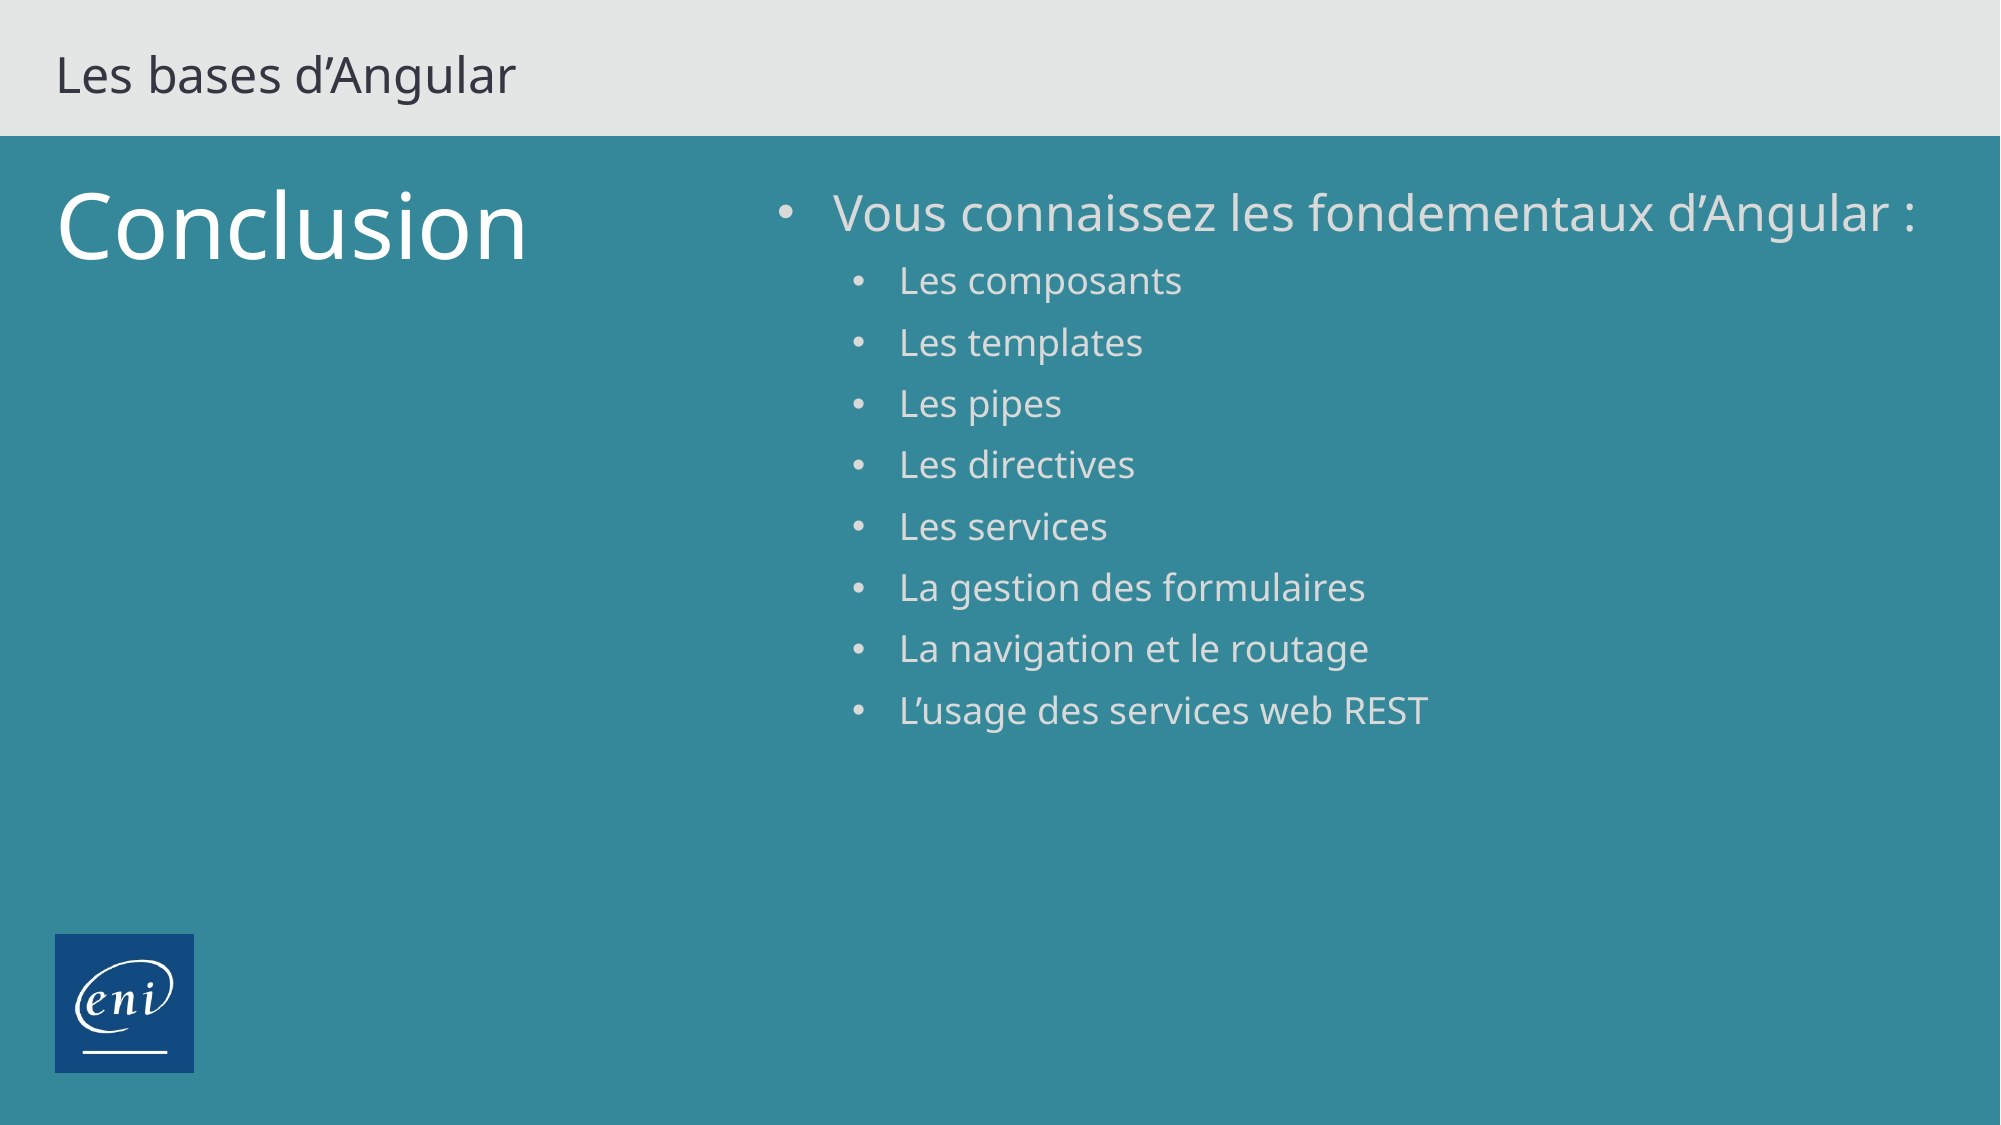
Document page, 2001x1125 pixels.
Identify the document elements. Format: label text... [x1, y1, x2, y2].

list Les bases d’Angular [55, 31, 1952, 105]
picture [55, 934, 194, 1073]
list Vous connaissez les fondementaux d’Angular : Les composants Les templates Les pipes Les directives Les services La gestion des formulaires La navigation et le routage L’usage des services web REST [762, 180, 1952, 861]
title Conclusion [55, 180, 659, 580]
